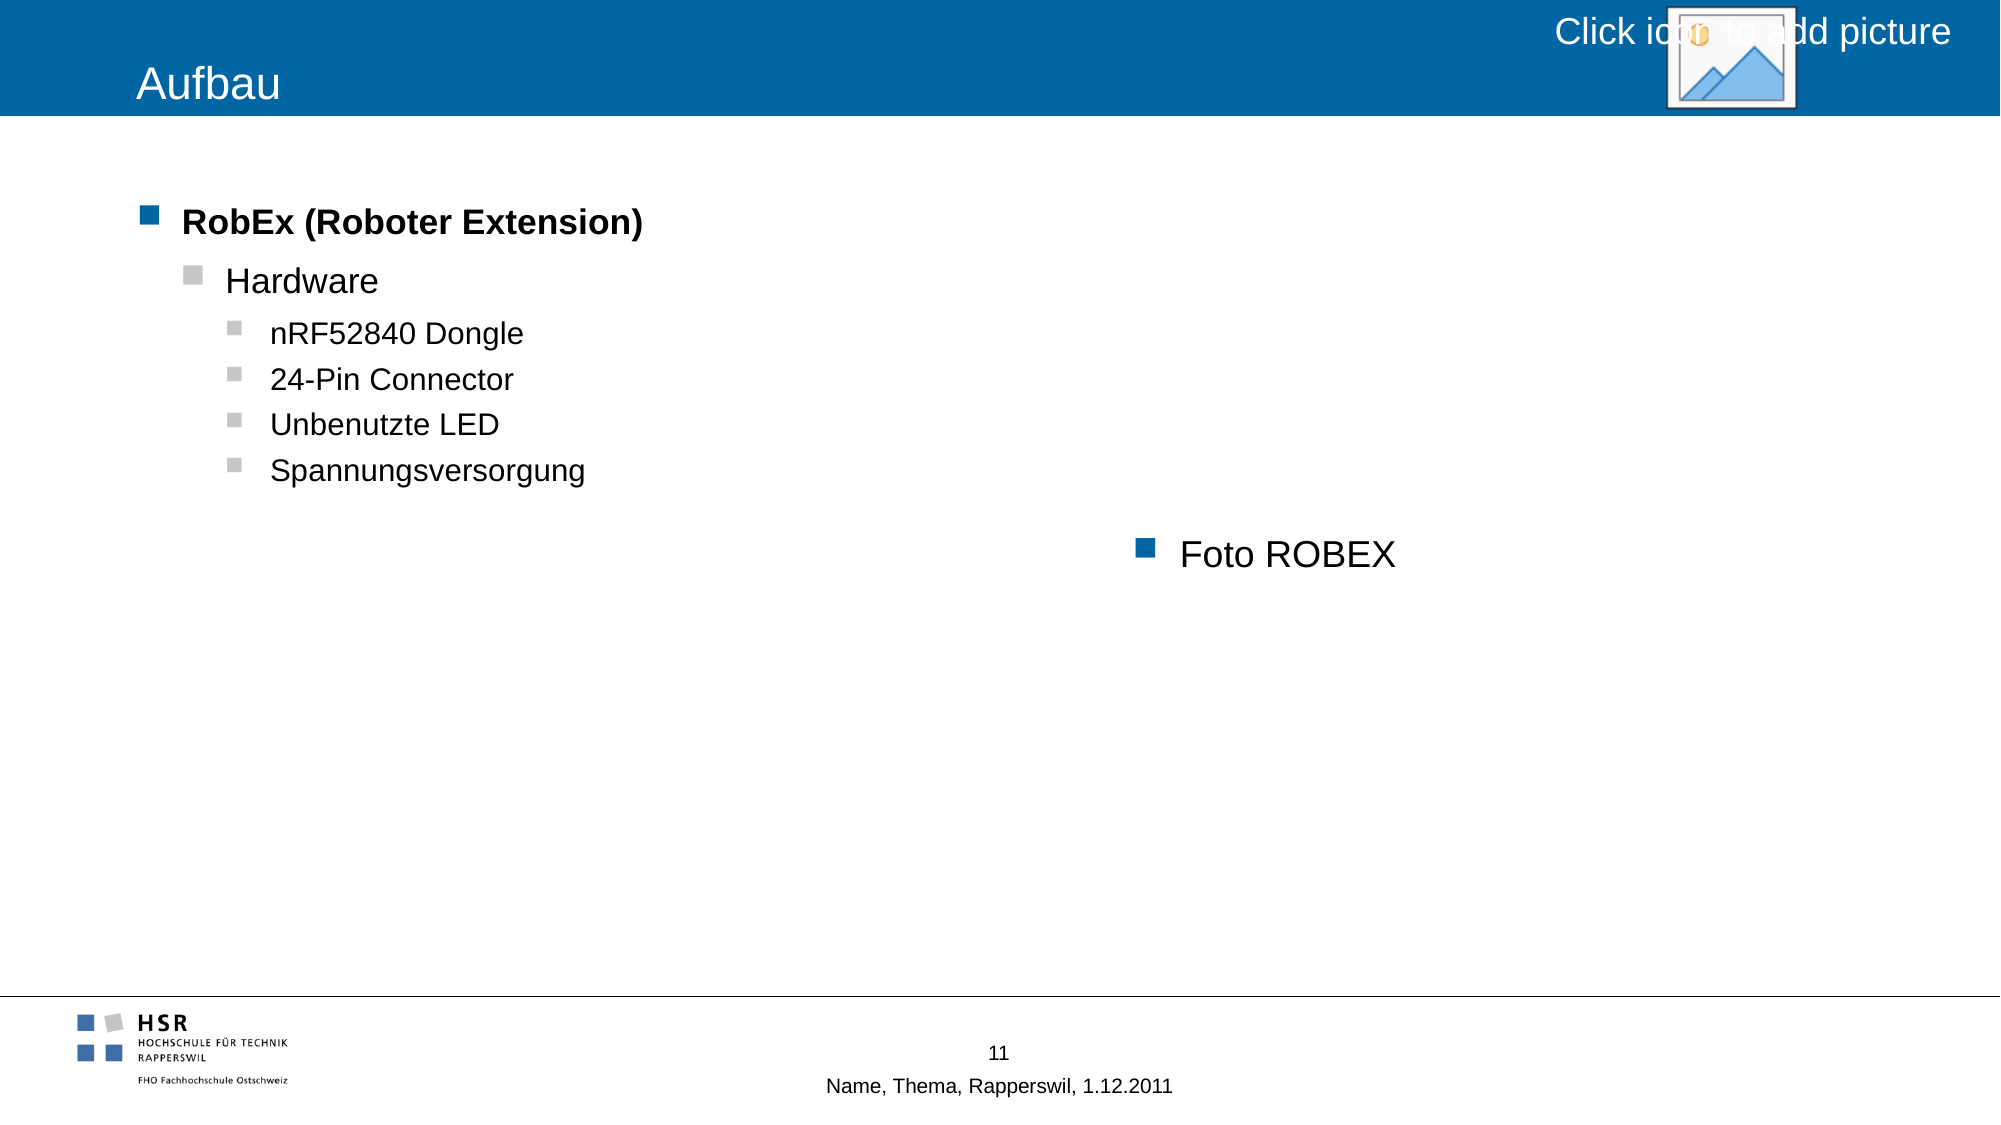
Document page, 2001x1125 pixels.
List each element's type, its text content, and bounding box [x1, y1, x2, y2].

slide_number 11 [551, 1042, 1447, 1062]
picture [35, 1001, 300, 1096]
list RobEx (Roboter Extension) Hardware nRF52840 Dongle 24-Pin Connector Unbenutzte LED Spannungsversorgung [78, 191, 1874, 983]
footer Name, Thema, Rapperswil, 1.12.2011 [549, 1064, 1450, 1106]
title Aufbau [0, 0, 1460, 116]
picture [1462, 0, 2000, 117]
text_box Foto ROBEX [1118, 522, 1922, 583]
